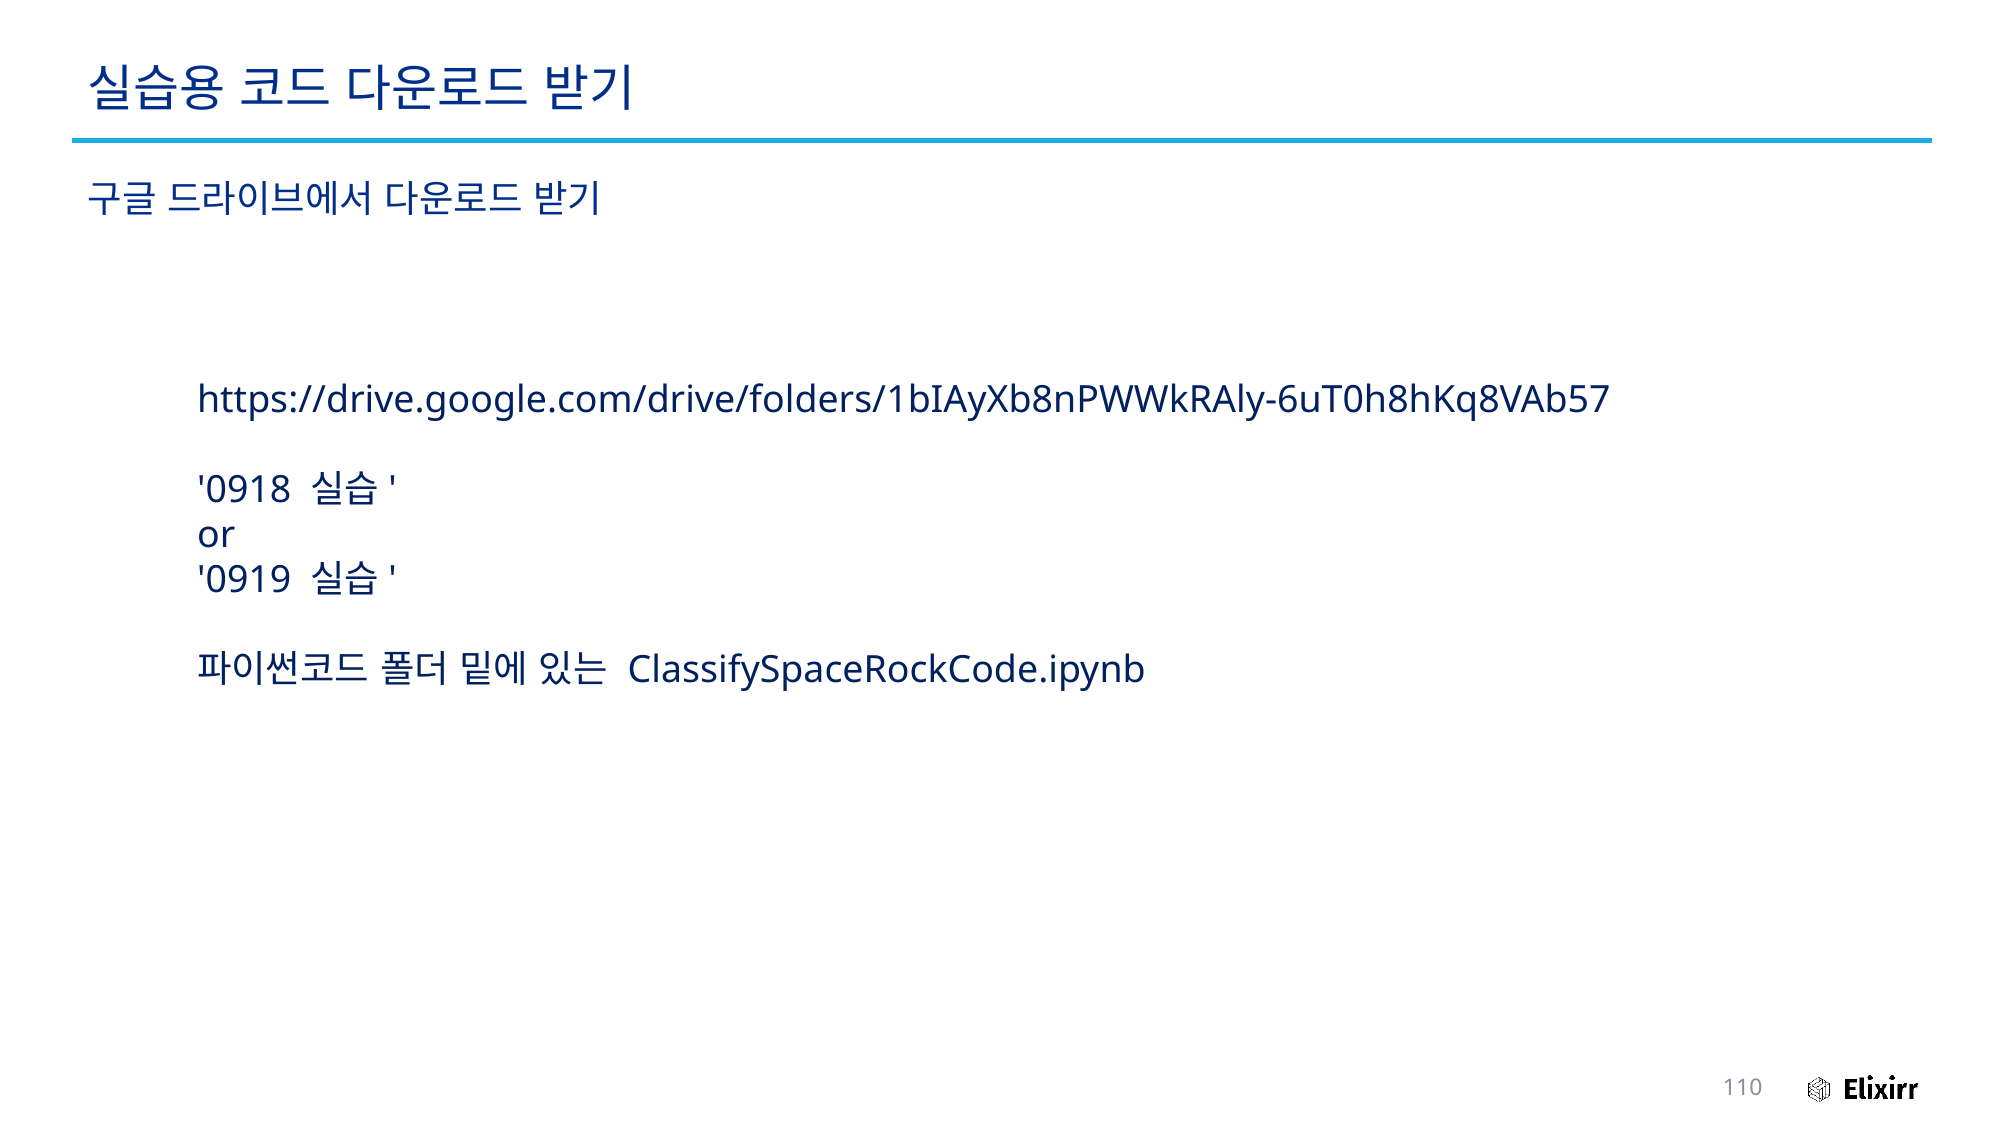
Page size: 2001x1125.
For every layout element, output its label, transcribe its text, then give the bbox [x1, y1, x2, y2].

title 실습용 코드 다운로드 받기 [72, 43, 1933, 138]
picture [1808, 1075, 1918, 1102]
slide_number 110 [1695, 1058, 1790, 1119]
list 구글 드라이브에서 다운로드 받기 [72, 153, 1933, 343]
text_box https://drive.google.com/drive/folders/1bIAyXb8nPWWkRAly-6uT0h8hKq8VAb57 '0918 실습' or '0919 실습' 파이썬코드 폴더 밑에 있는 ClassifySpaceRockCode.ipynb [182, 367, 1662, 697]
